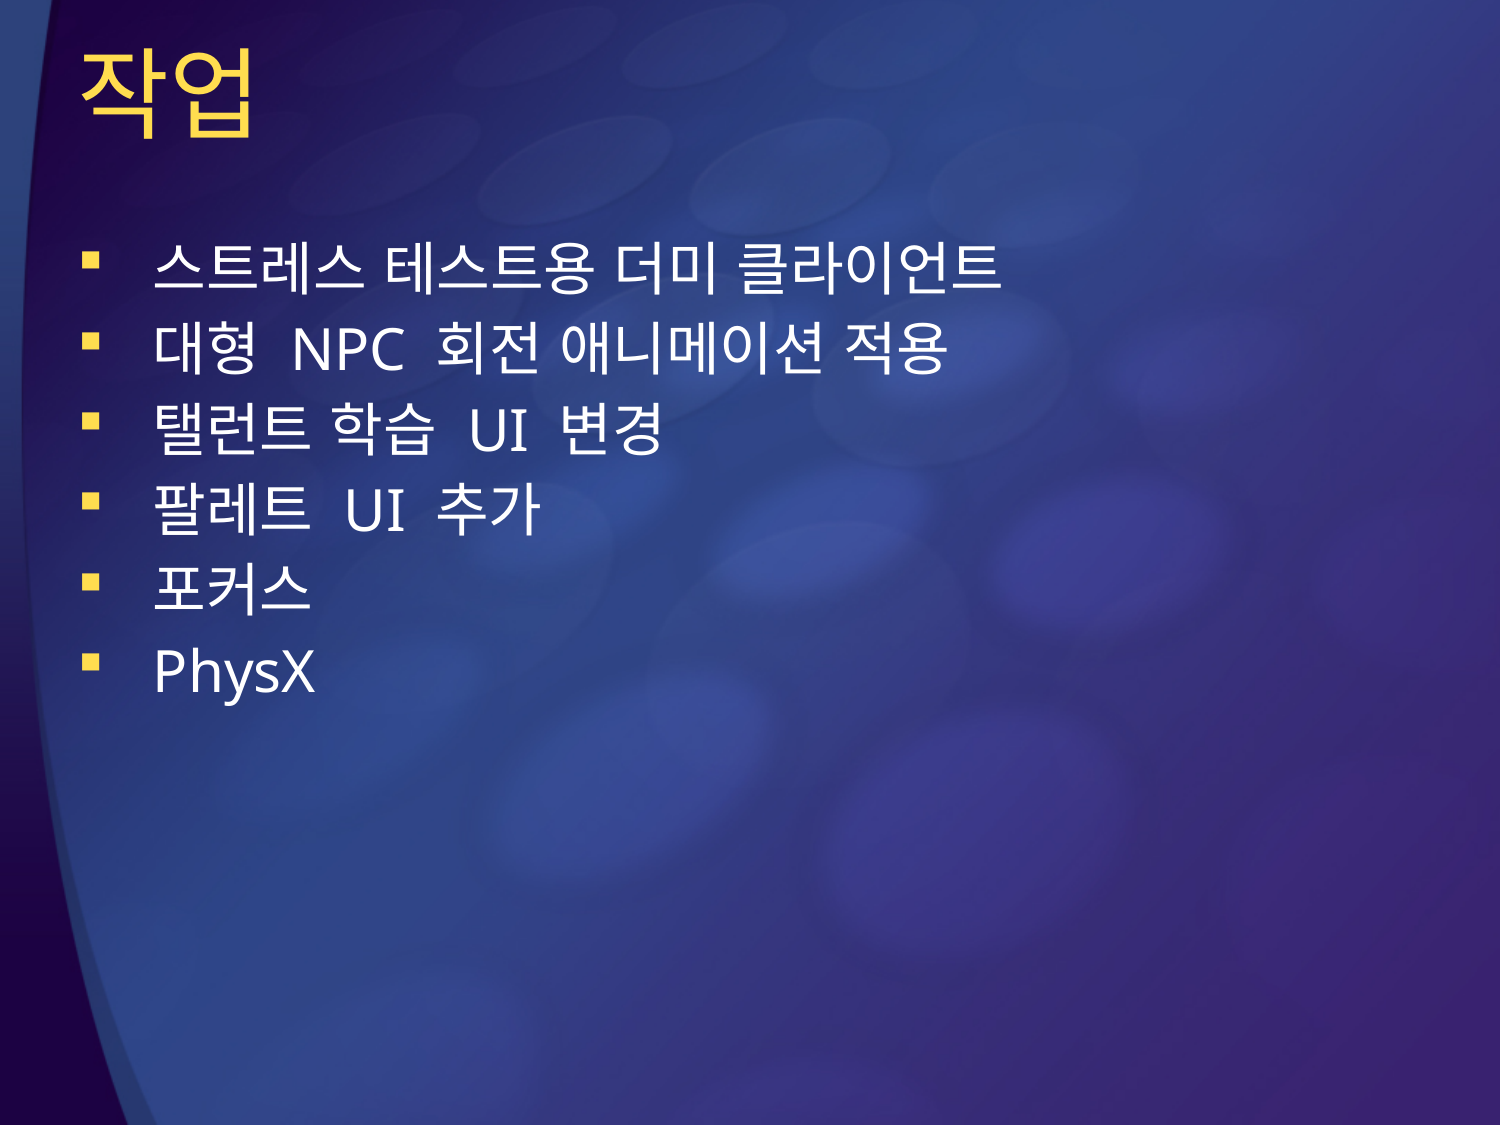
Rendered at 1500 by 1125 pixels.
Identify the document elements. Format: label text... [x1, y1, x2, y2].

title 작업 [62, 37, 1440, 161]
picture [0, 0, 1500, 1125]
list 스트레스 테스트용 더미 클라이언트 대형 NPC 회전 애니메이션 적용 탤런트 학습 UI 변경 팔레트 UI 추가 포커스 PhysX [62, 231, 1439, 736]
